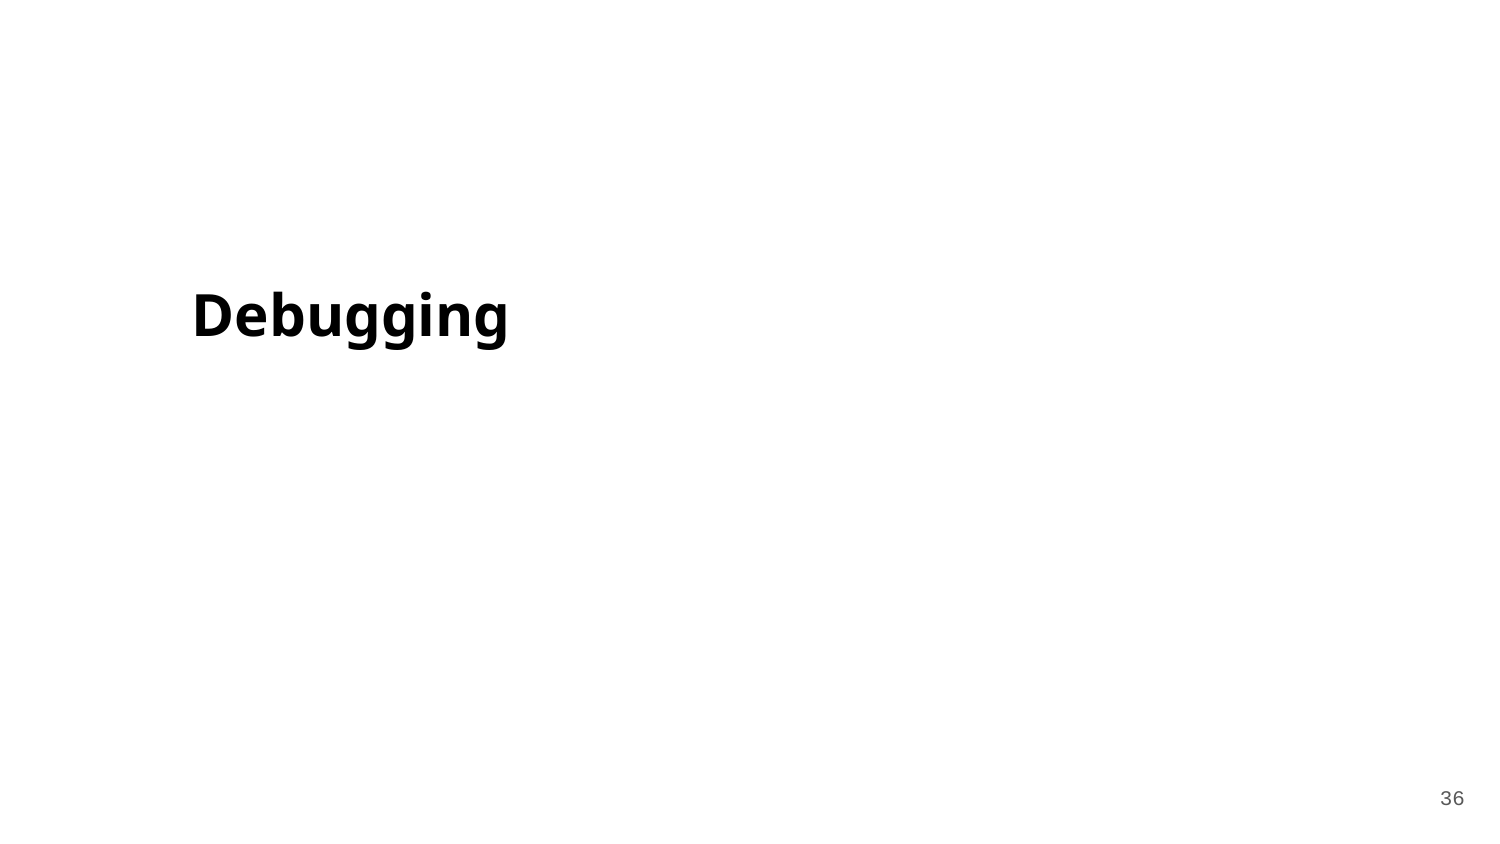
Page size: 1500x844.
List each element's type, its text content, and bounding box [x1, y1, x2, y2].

title Debugging [176, 262, 1096, 526]
slide_number ‹#› [1389, 764, 1480, 830]
